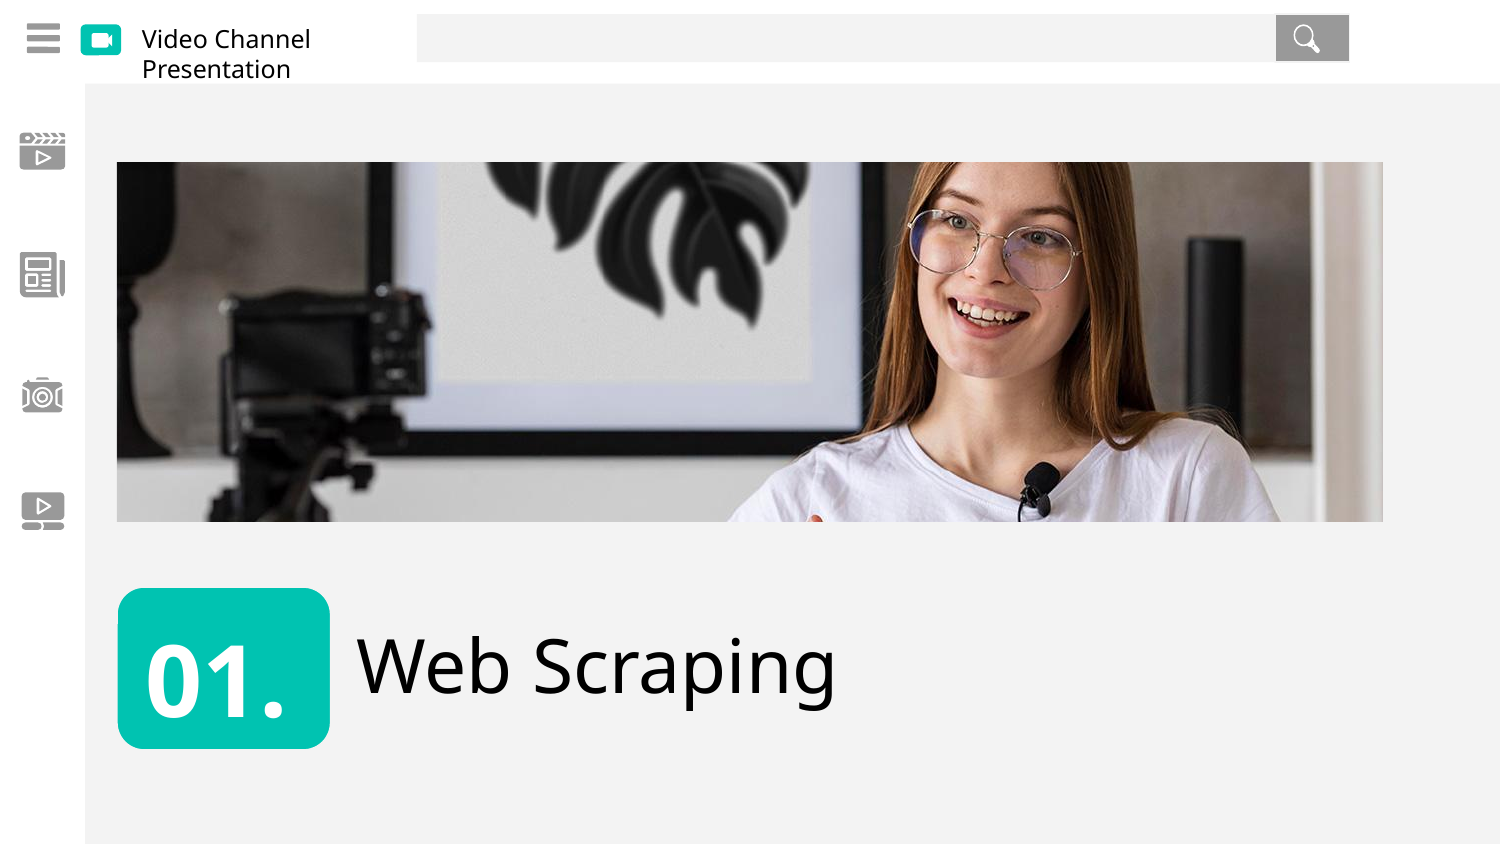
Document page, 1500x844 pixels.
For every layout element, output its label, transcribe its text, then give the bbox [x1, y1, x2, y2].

title 01. [116, 589, 317, 752]
title Web Scraping [340, 632, 1297, 709]
picture [116, 162, 1384, 522]
